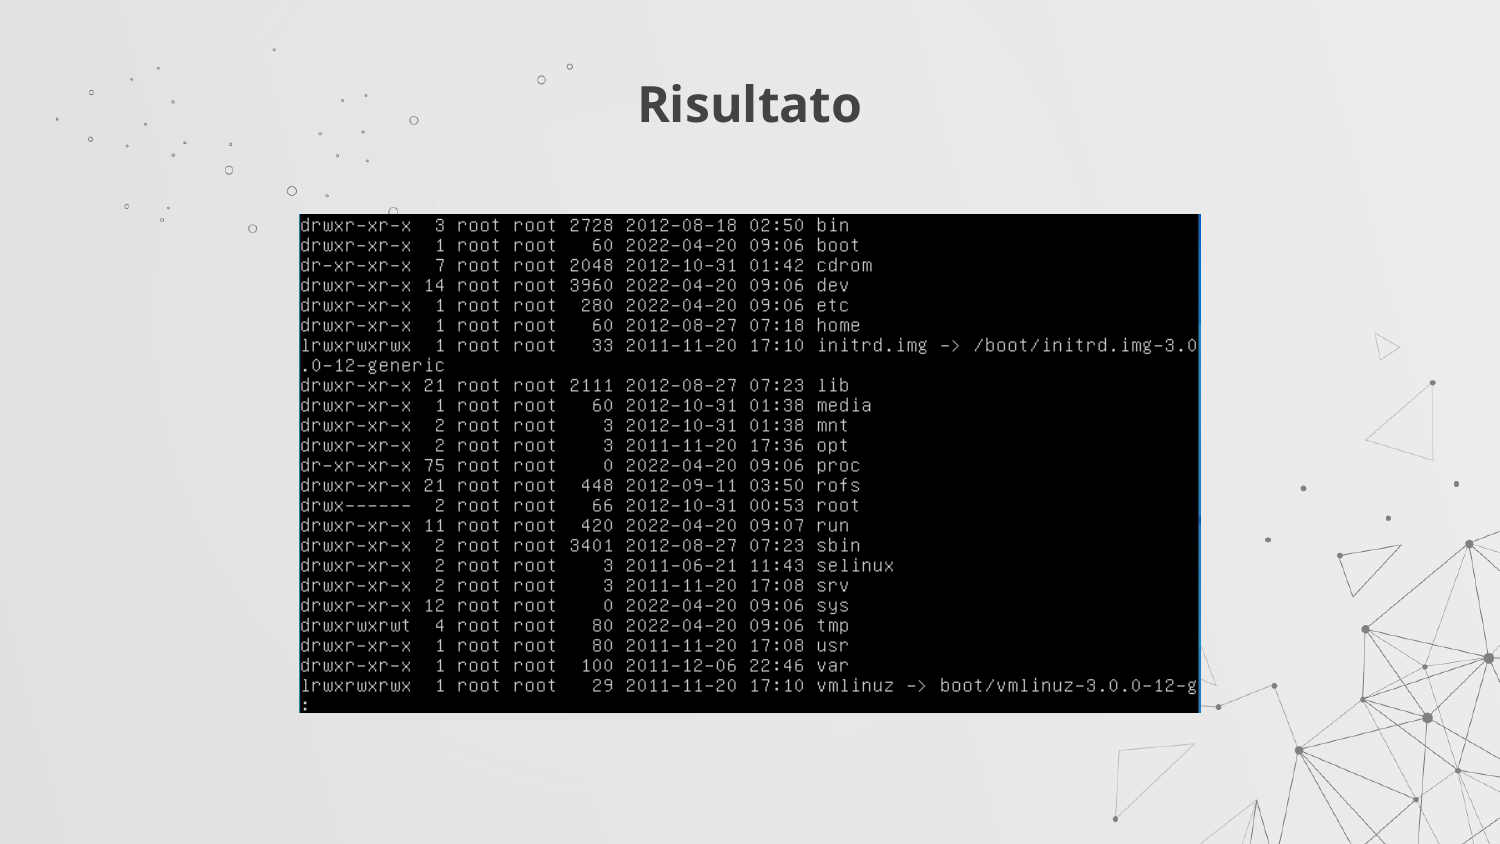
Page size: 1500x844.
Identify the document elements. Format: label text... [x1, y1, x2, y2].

title Risultato [322, 57, 1178, 213]
picture [0, 0, 1500, 844]
